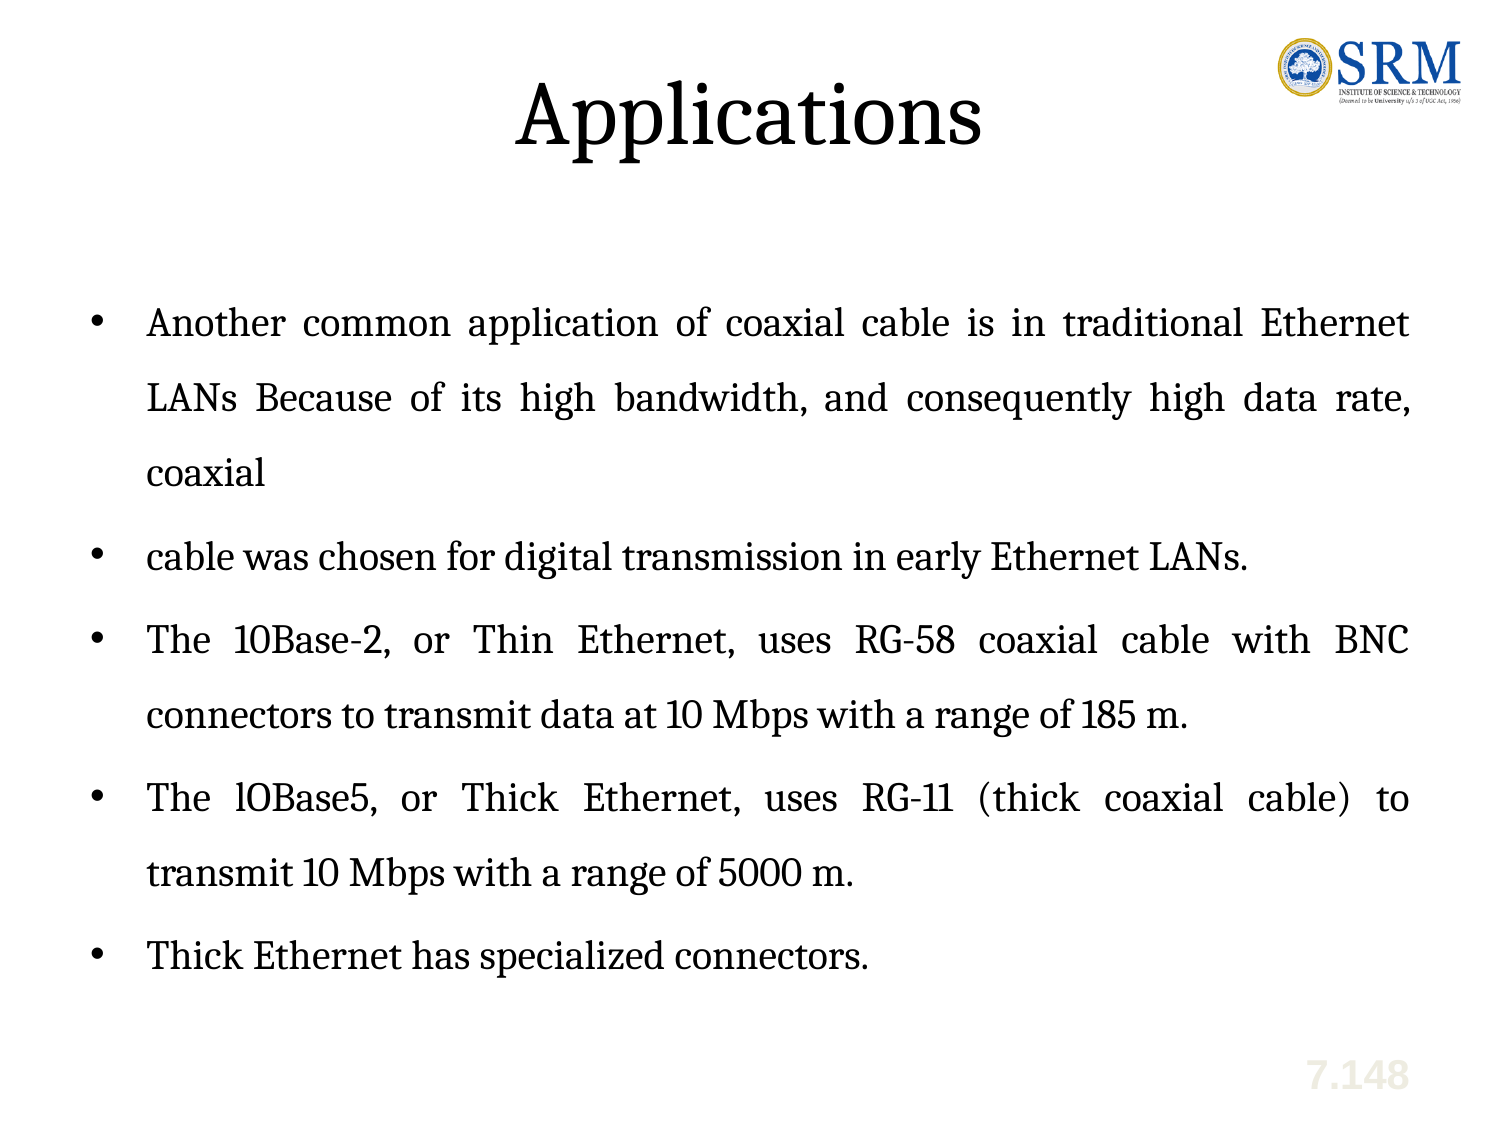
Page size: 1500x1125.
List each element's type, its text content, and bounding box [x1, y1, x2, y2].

title Applications [74, 44, 1426, 233]
slide_number 7.148 [1074, 1042, 1425, 1103]
picture [1275, 25, 1466, 113]
list Another common application of coaxial cable is in traditional Ethernet LANs Because of its high bandwidth, and consequently high data rate, coaxial cable was chosen for digital transmission in early Ethernet LANs. The 10Base-2, or Thin Ethernet, uses RG-58 coaxial cable with BNC connectors to transmit data at 10 Mbps with a range of 185 m. The lOBase5, or Thick Ethernet, uses RG-11 (thick coaxial cable) to transmit 10 Mbps with a range of 5000 m. Thick Ethernet has specialized connectors. [74, 262, 1426, 1006]
